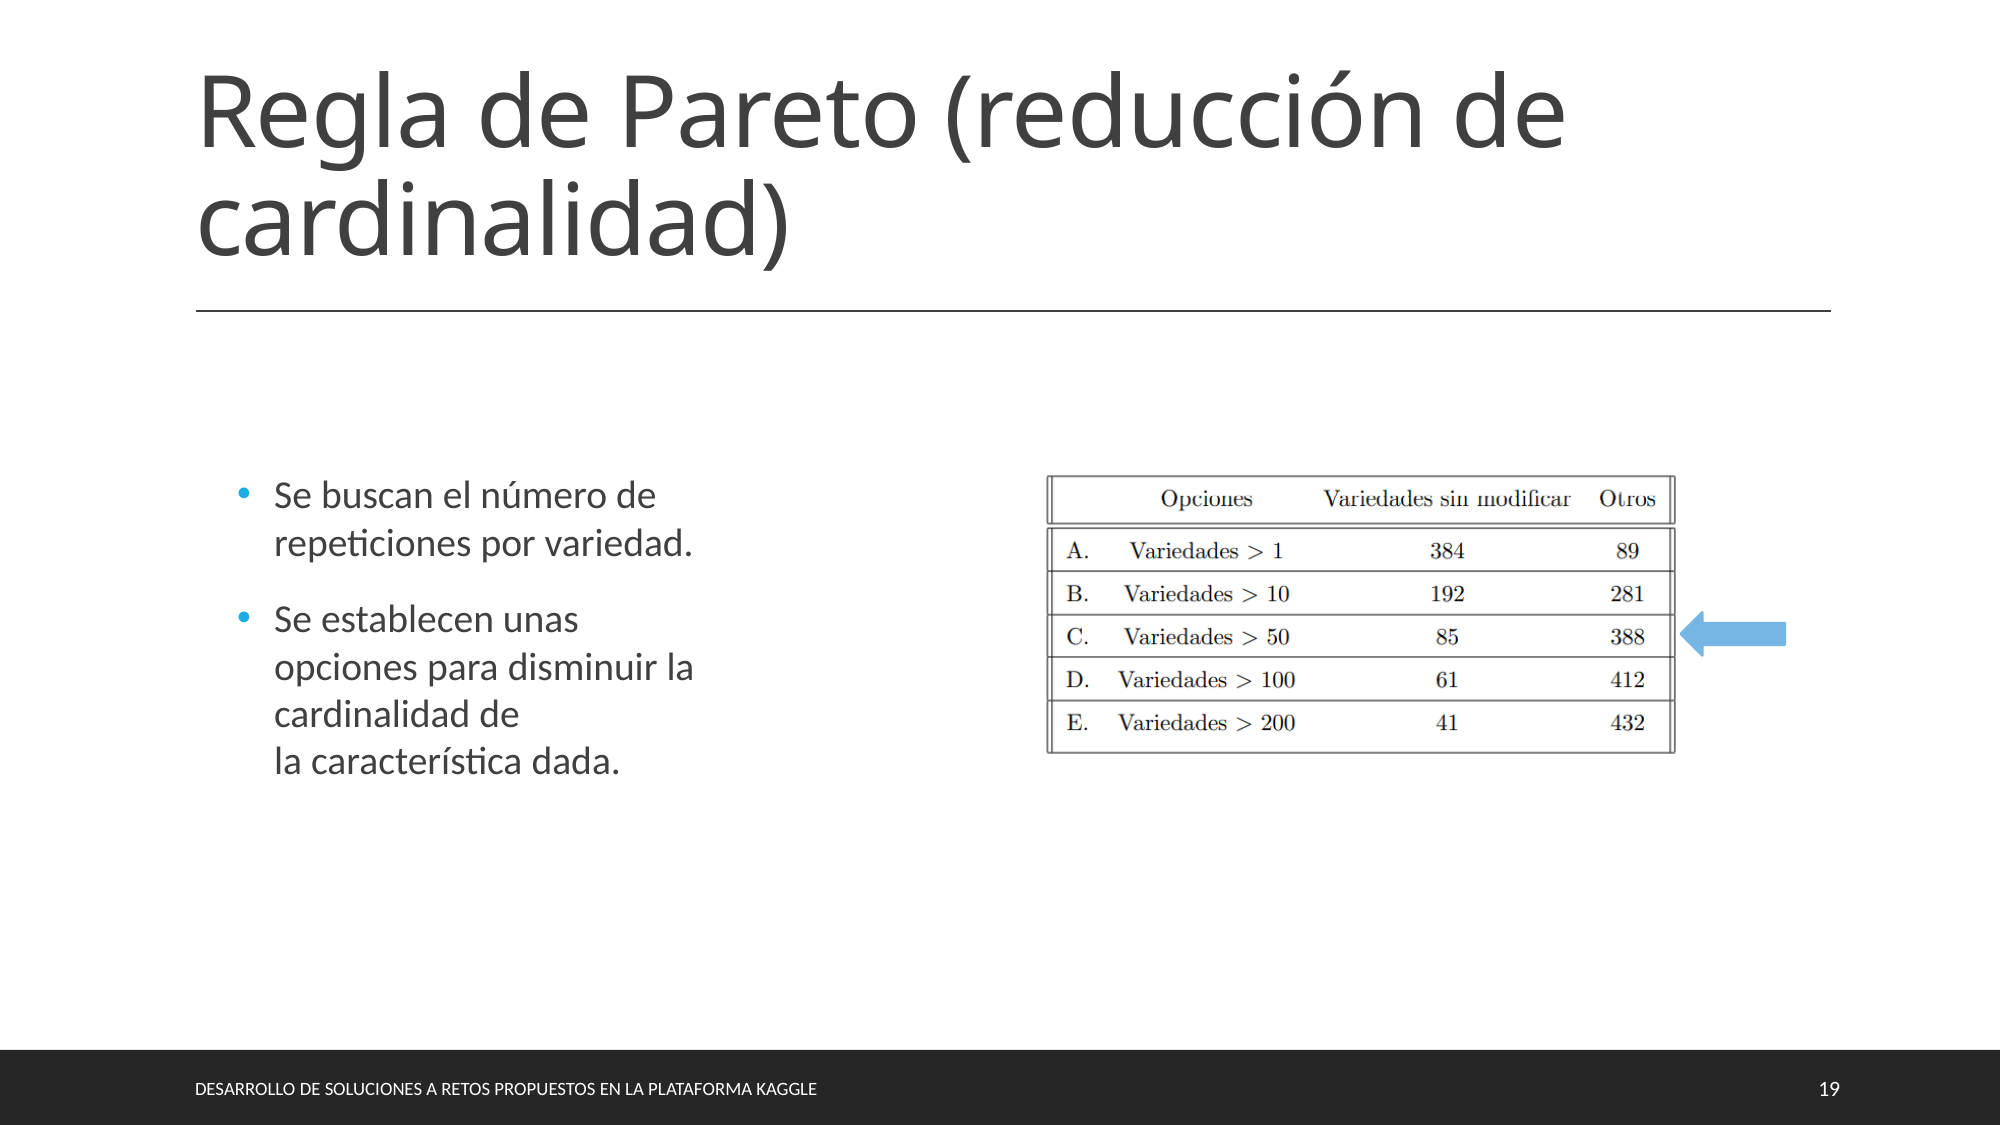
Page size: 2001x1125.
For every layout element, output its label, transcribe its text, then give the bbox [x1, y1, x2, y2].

slide_number 19 [1803, 1057, 1932, 1118]
text_box [1717, 621, 1787, 647]
footer DESARROLLO DE SOLUCIONES A RETOS PROPUESTOS EN LA PLATAFORMA KAGGLE [180, 1057, 1299, 1118]
title Regla de Pareto (reducción de cardinalidad) [180, 47, 1830, 285]
picture [1028, 457, 1708, 769]
list Se buscan el número de repeticiones por variedad. Se establecen unas opciones para disminuir la cardinalidad de la característica dada. [237, 462, 762, 807]
